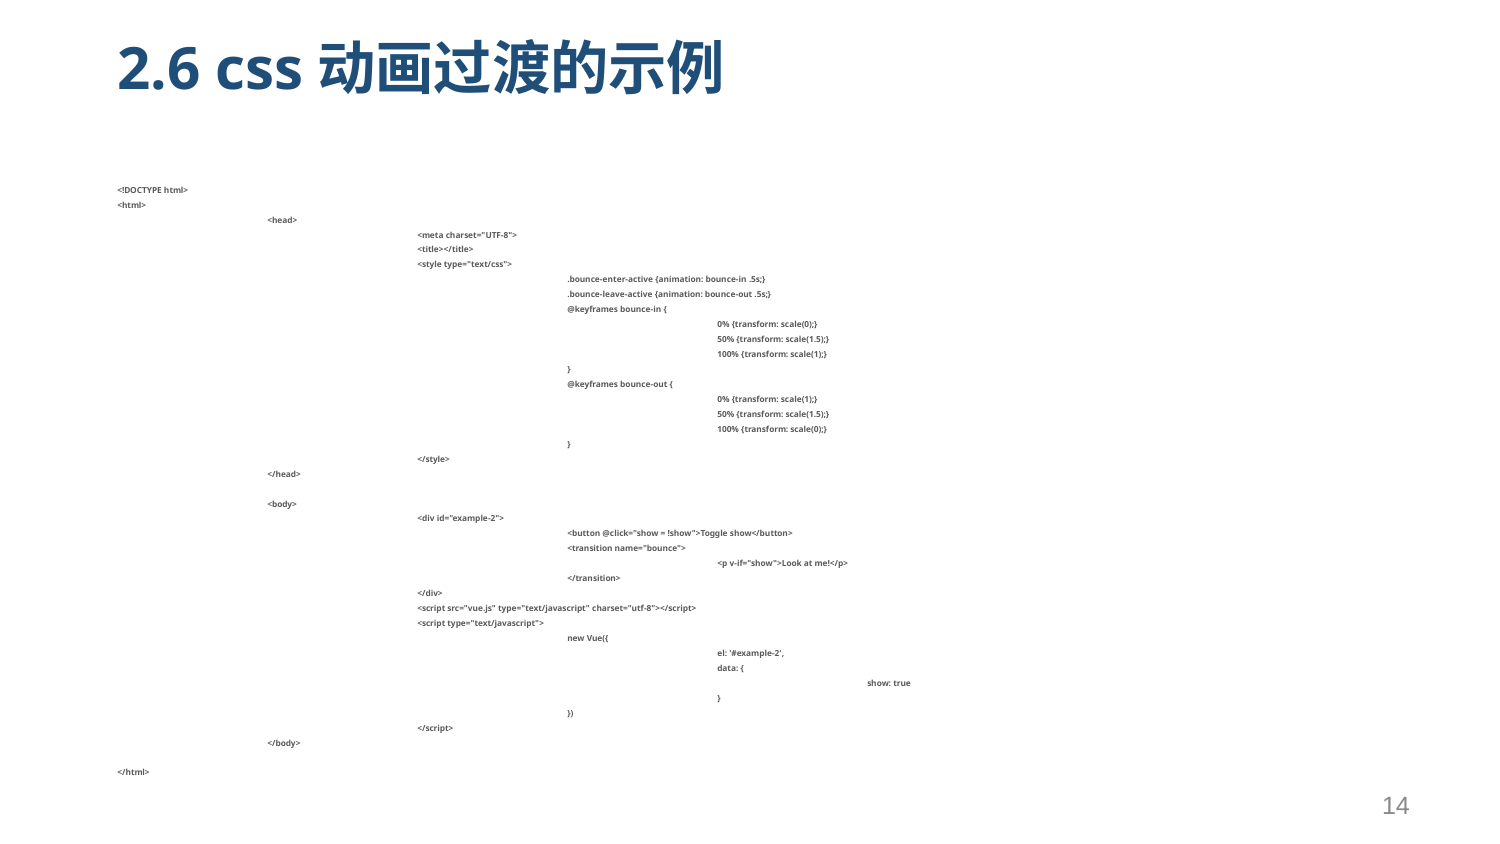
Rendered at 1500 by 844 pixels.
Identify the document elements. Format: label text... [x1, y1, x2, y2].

title 2.6 css动画过渡的示例 [102, 39, 1292, 124]
list <!DOCTYPE html> <html> <head> <meta charset="UTF-8"> <title></title> <style type="text/css"> .bounce-enter-active {animation: bounce-in .5s;} .bounce-leave-active {animation: bounce-out .5s;} @keyframes bounce-in { 0% {transform: scale(0);} 50% {transform: scale(1.5);} 100% {transform: scale(1);} } @keyframes bounce-out { 0% {transform: scale(1);} 50% {transform: scale(1.5);} 100% {transform: scale(0);} } </style> </head> <body> <div id="example-2"> <button @click="show = !show">Toggle show</button> <transition name="bounce"> <p v-if="show">Look at me!</p> </transition> </div> <script src="vue.js" type="text/javascript" charset="utf-8"></script> <script type="text/javascript"> new Vue({ el: '#example-2', data: { show: true } }) </script> </body> </html> [102, 172, 1388, 696]
slide_number 14 [1074, 782, 1425, 827]
